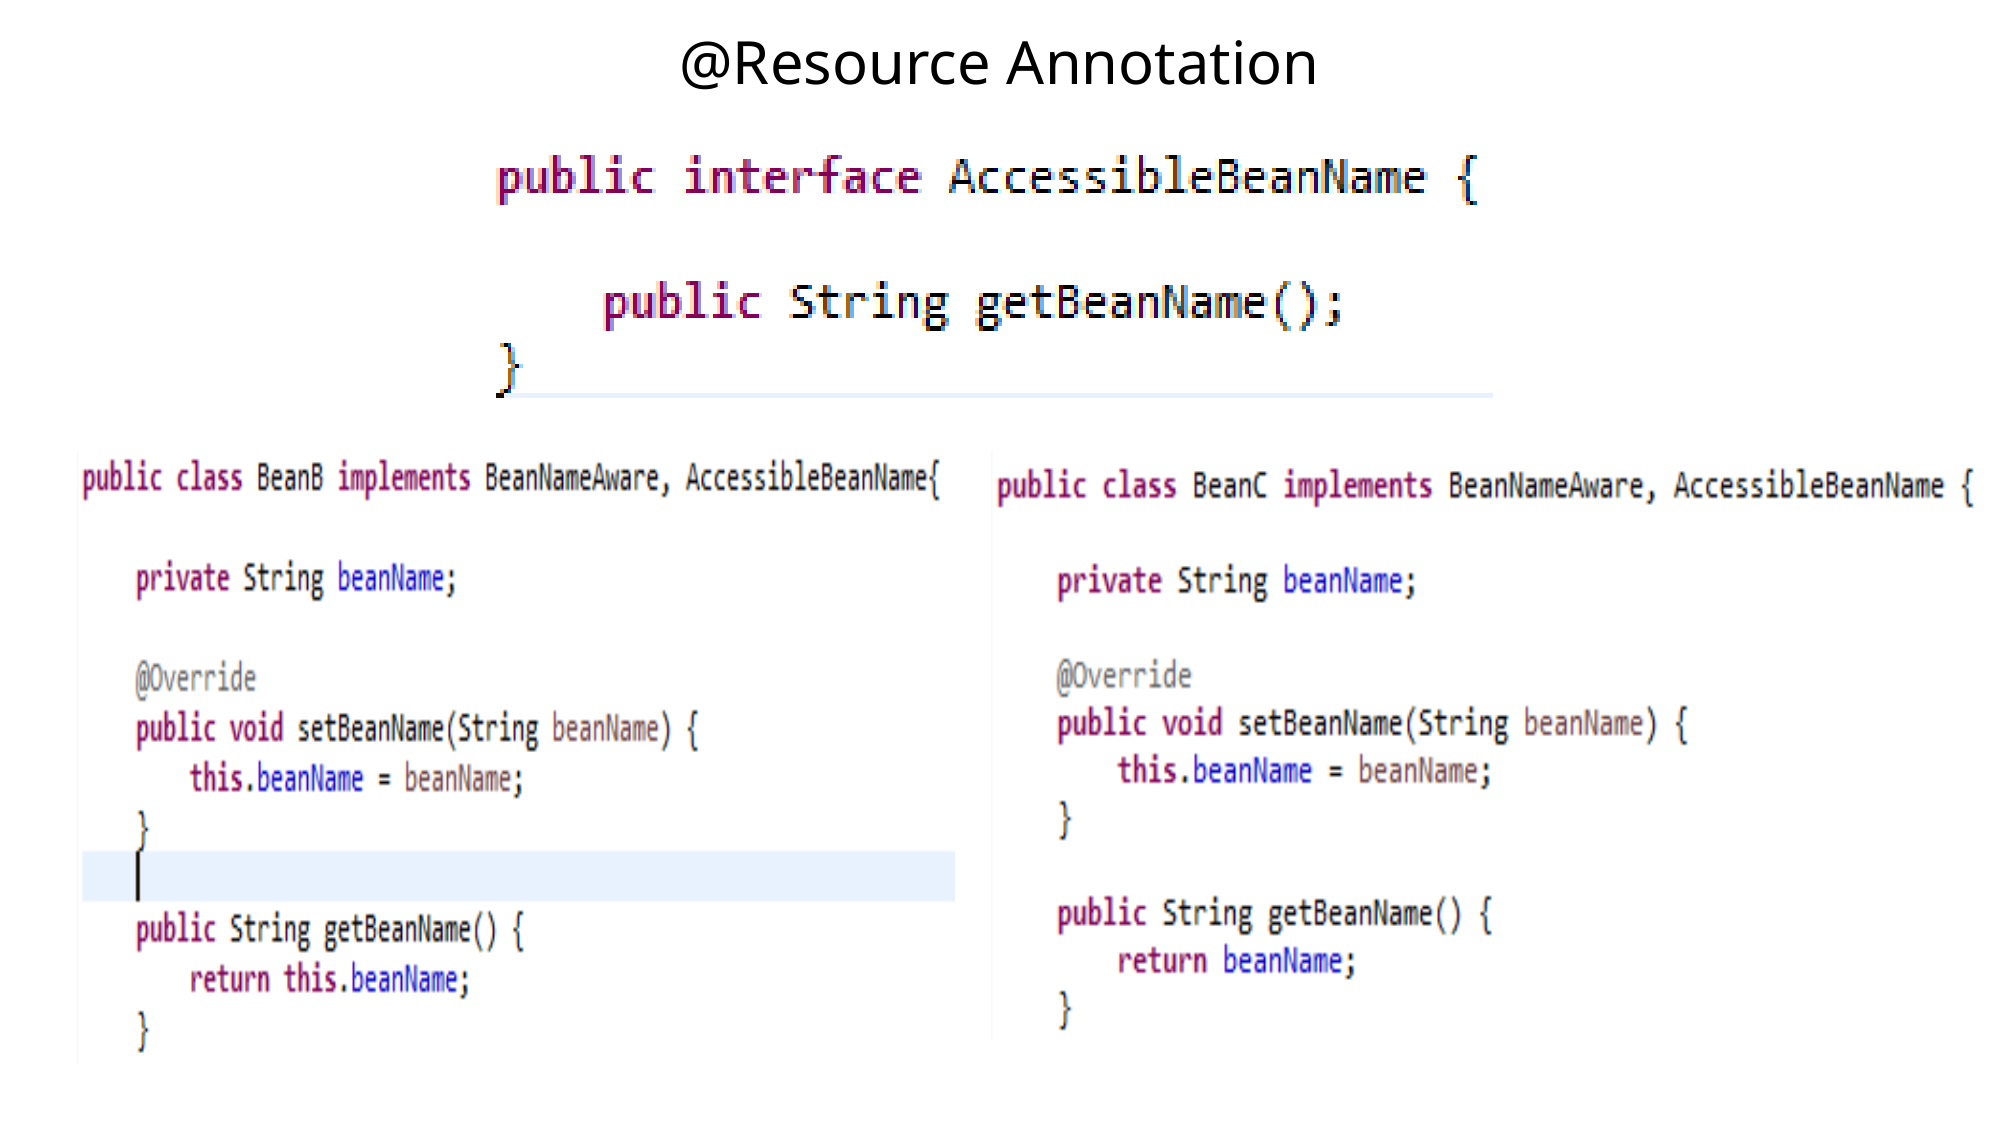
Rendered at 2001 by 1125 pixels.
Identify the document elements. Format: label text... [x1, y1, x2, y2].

title @Resource Annotation [137, 24, 1863, 105]
picture [77, 451, 955, 1063]
picture [991, 451, 1980, 1040]
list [489, 139, 1493, 398]
